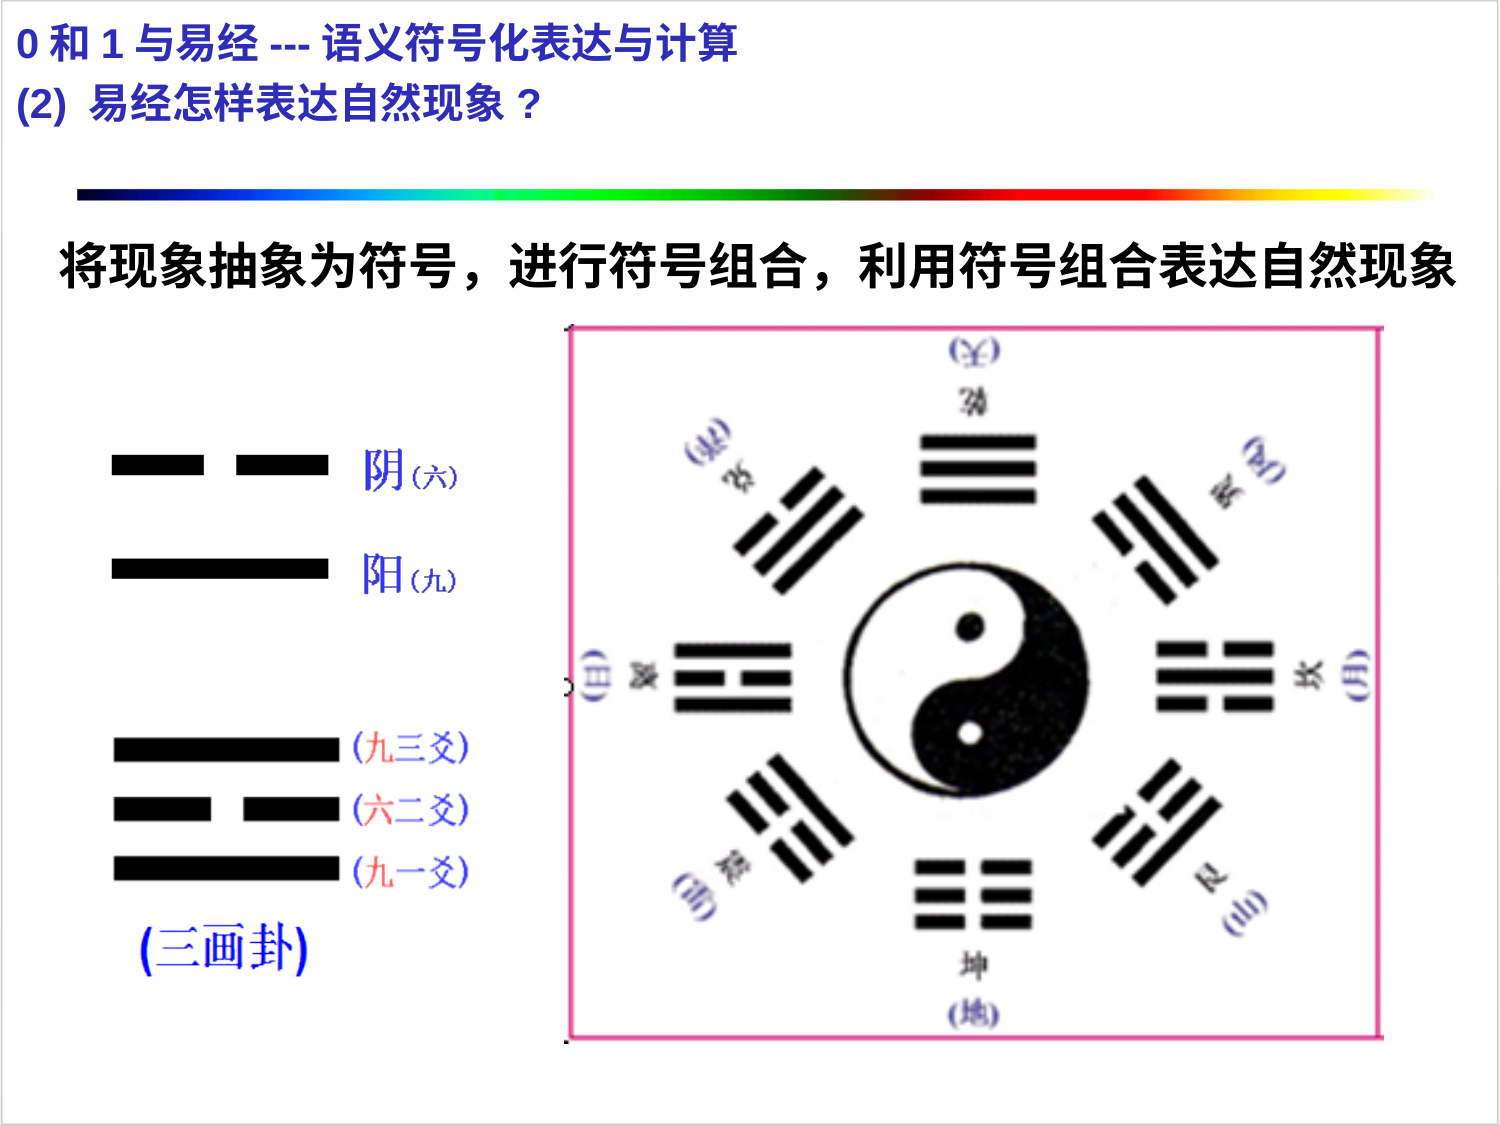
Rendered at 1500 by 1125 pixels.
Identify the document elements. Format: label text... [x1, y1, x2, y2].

text_box 0和1与易经---语义符号化表达与计算 (2) 易经怎样表达自然现象? [1, 0, 754, 135]
picture [0, 0, 1500, 1125]
text_box 将现象抽象为符号，进行符号组合，利用符号组合表达自然现象 [43, 203, 1500, 303]
